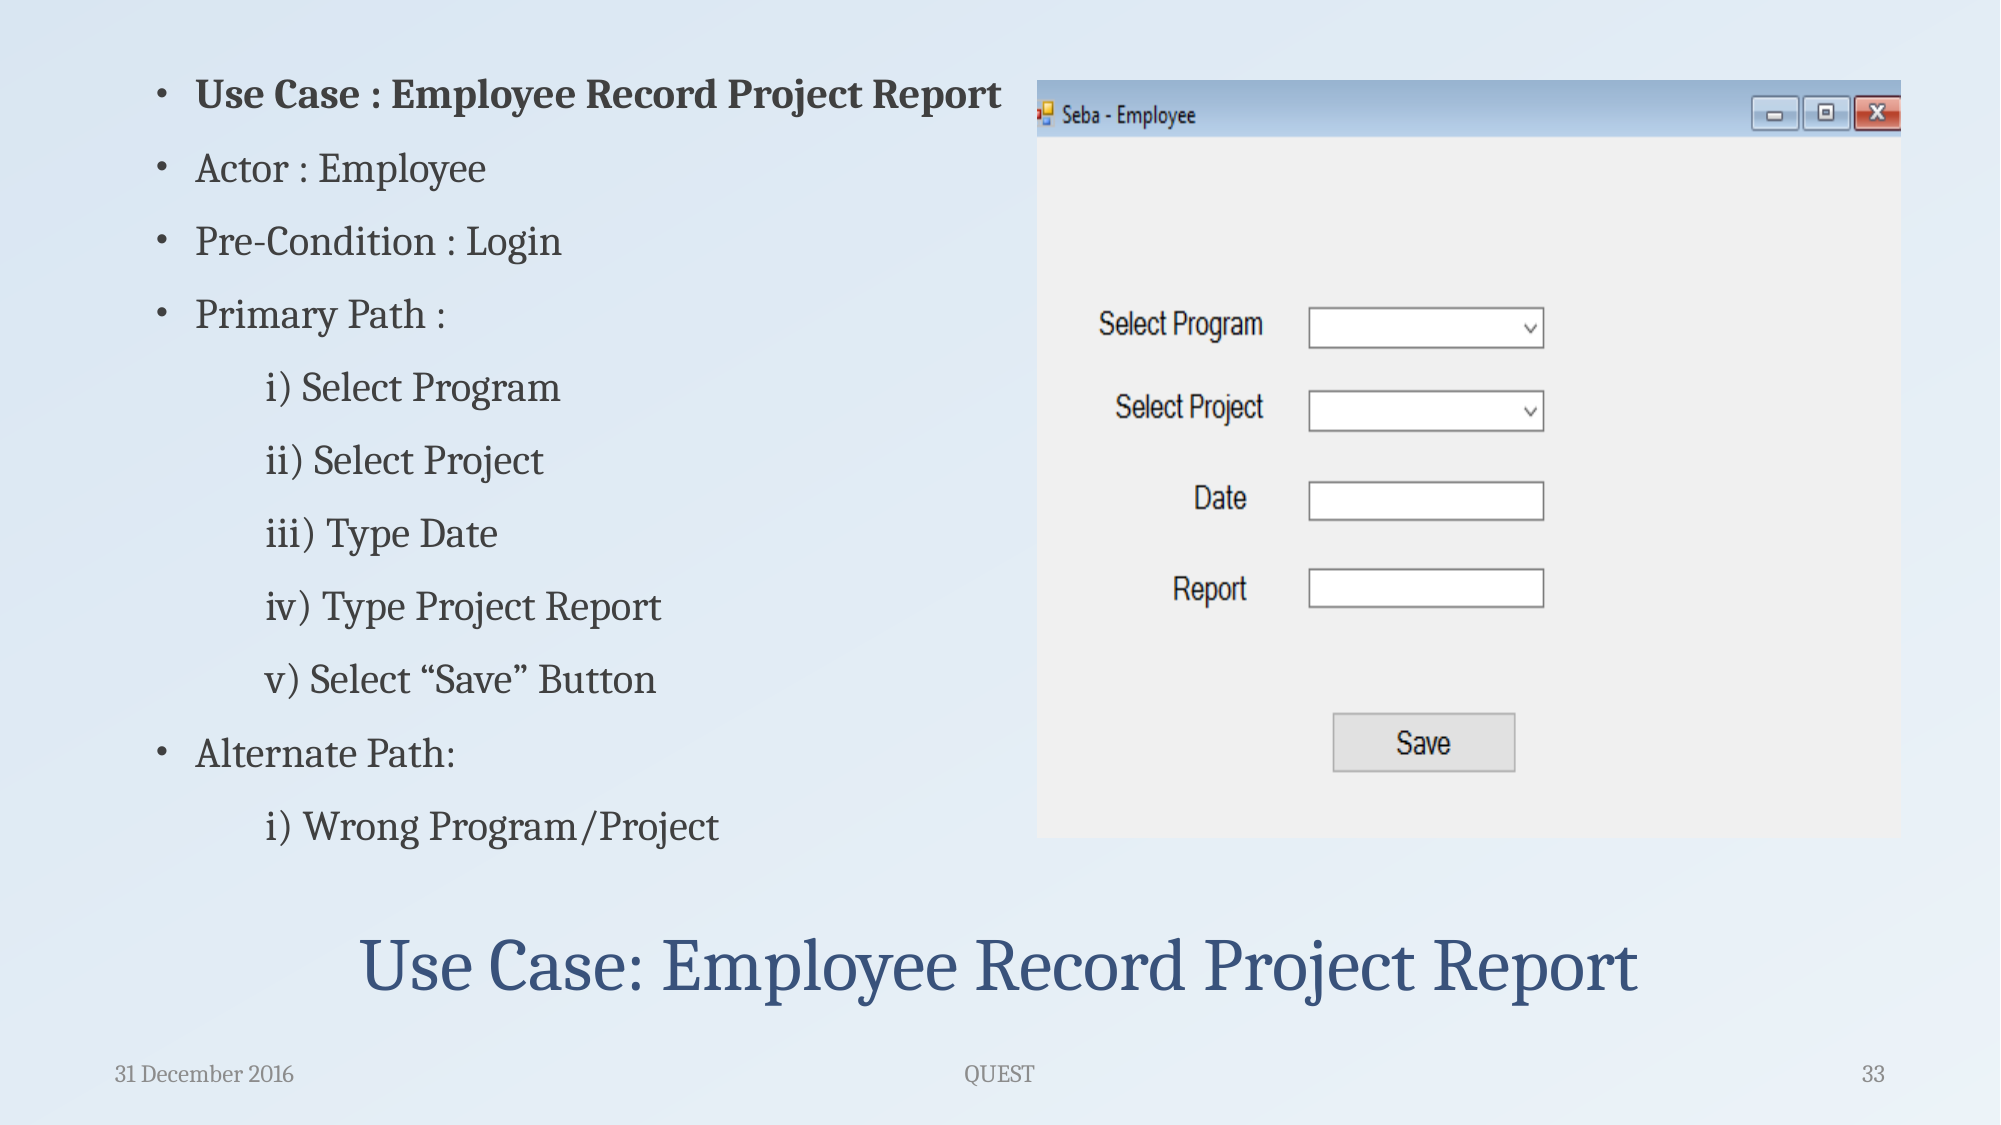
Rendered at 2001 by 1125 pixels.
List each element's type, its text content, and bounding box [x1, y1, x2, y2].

footer QUEST [683, 1042, 1317, 1103]
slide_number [99, 1042, 567, 1103]
list Use Case : Employee Record Project Report Actor : Employee Pre-Condition : Login Primary Path : i) Select Program ii) Select Project iii) Type Date iv) Type Project Report v) Select “Save” Button Alternate Path: i) Wrong Program/Project [141, 64, 1038, 869]
title Use Case: Employee Record Project Report [99, 837, 1901, 1013]
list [1037, 80, 1901, 838]
slide_number 33 [1433, 1042, 1900, 1103]
